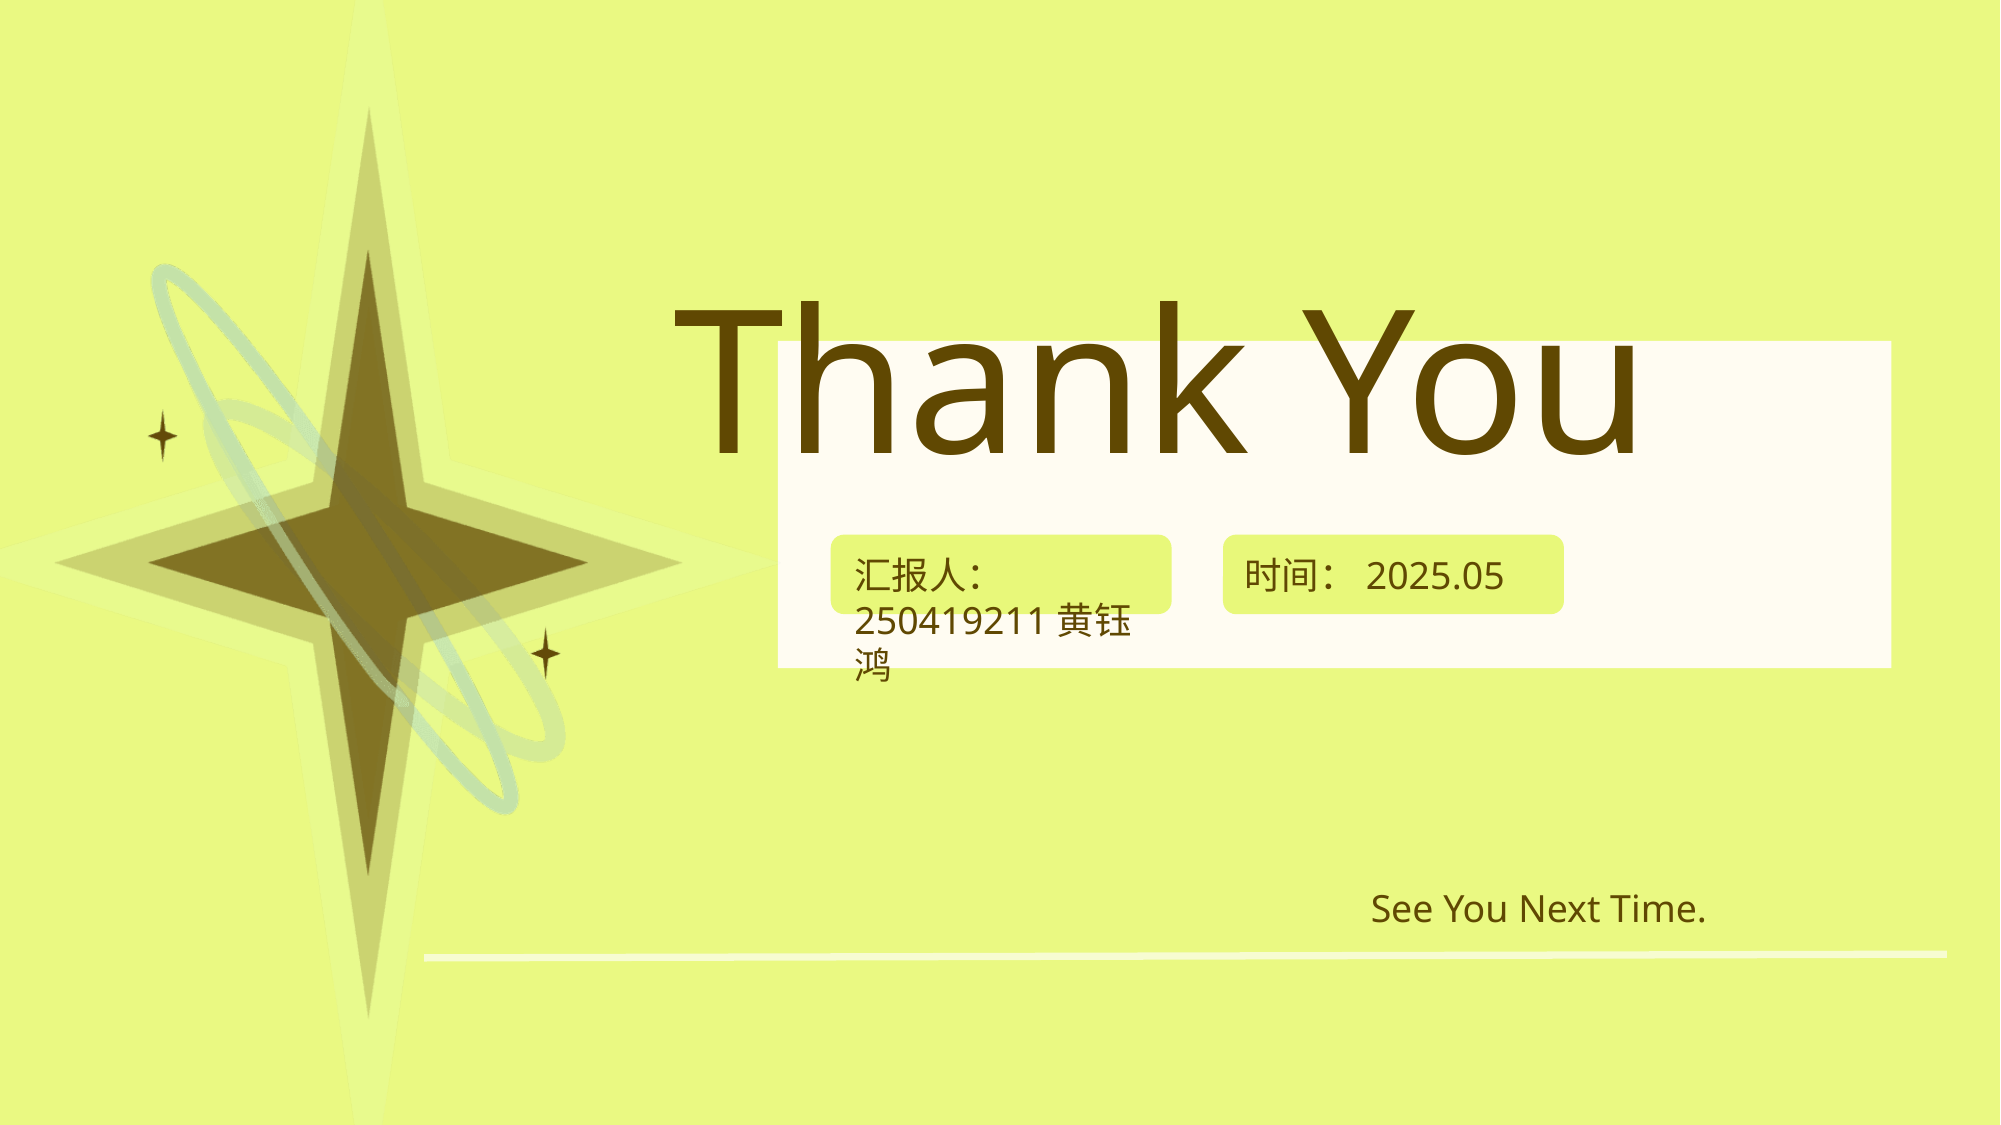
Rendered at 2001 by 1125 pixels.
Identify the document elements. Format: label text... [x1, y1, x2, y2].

text_box [798, 493, 1892, 669]
text_box Thank You [798, 245, 1974, 493]
text_box [830, 534, 1171, 614]
text_box 时间：2025.05 [1229, 544, 1564, 605]
text_box 汇报人：250419211黄钰鸿 [839, 544, 1172, 695]
text_box See You Next Time. [1355, 877, 1885, 938]
picture [0, 0, 798, 1125]
text_box [1222, 534, 1564, 615]
